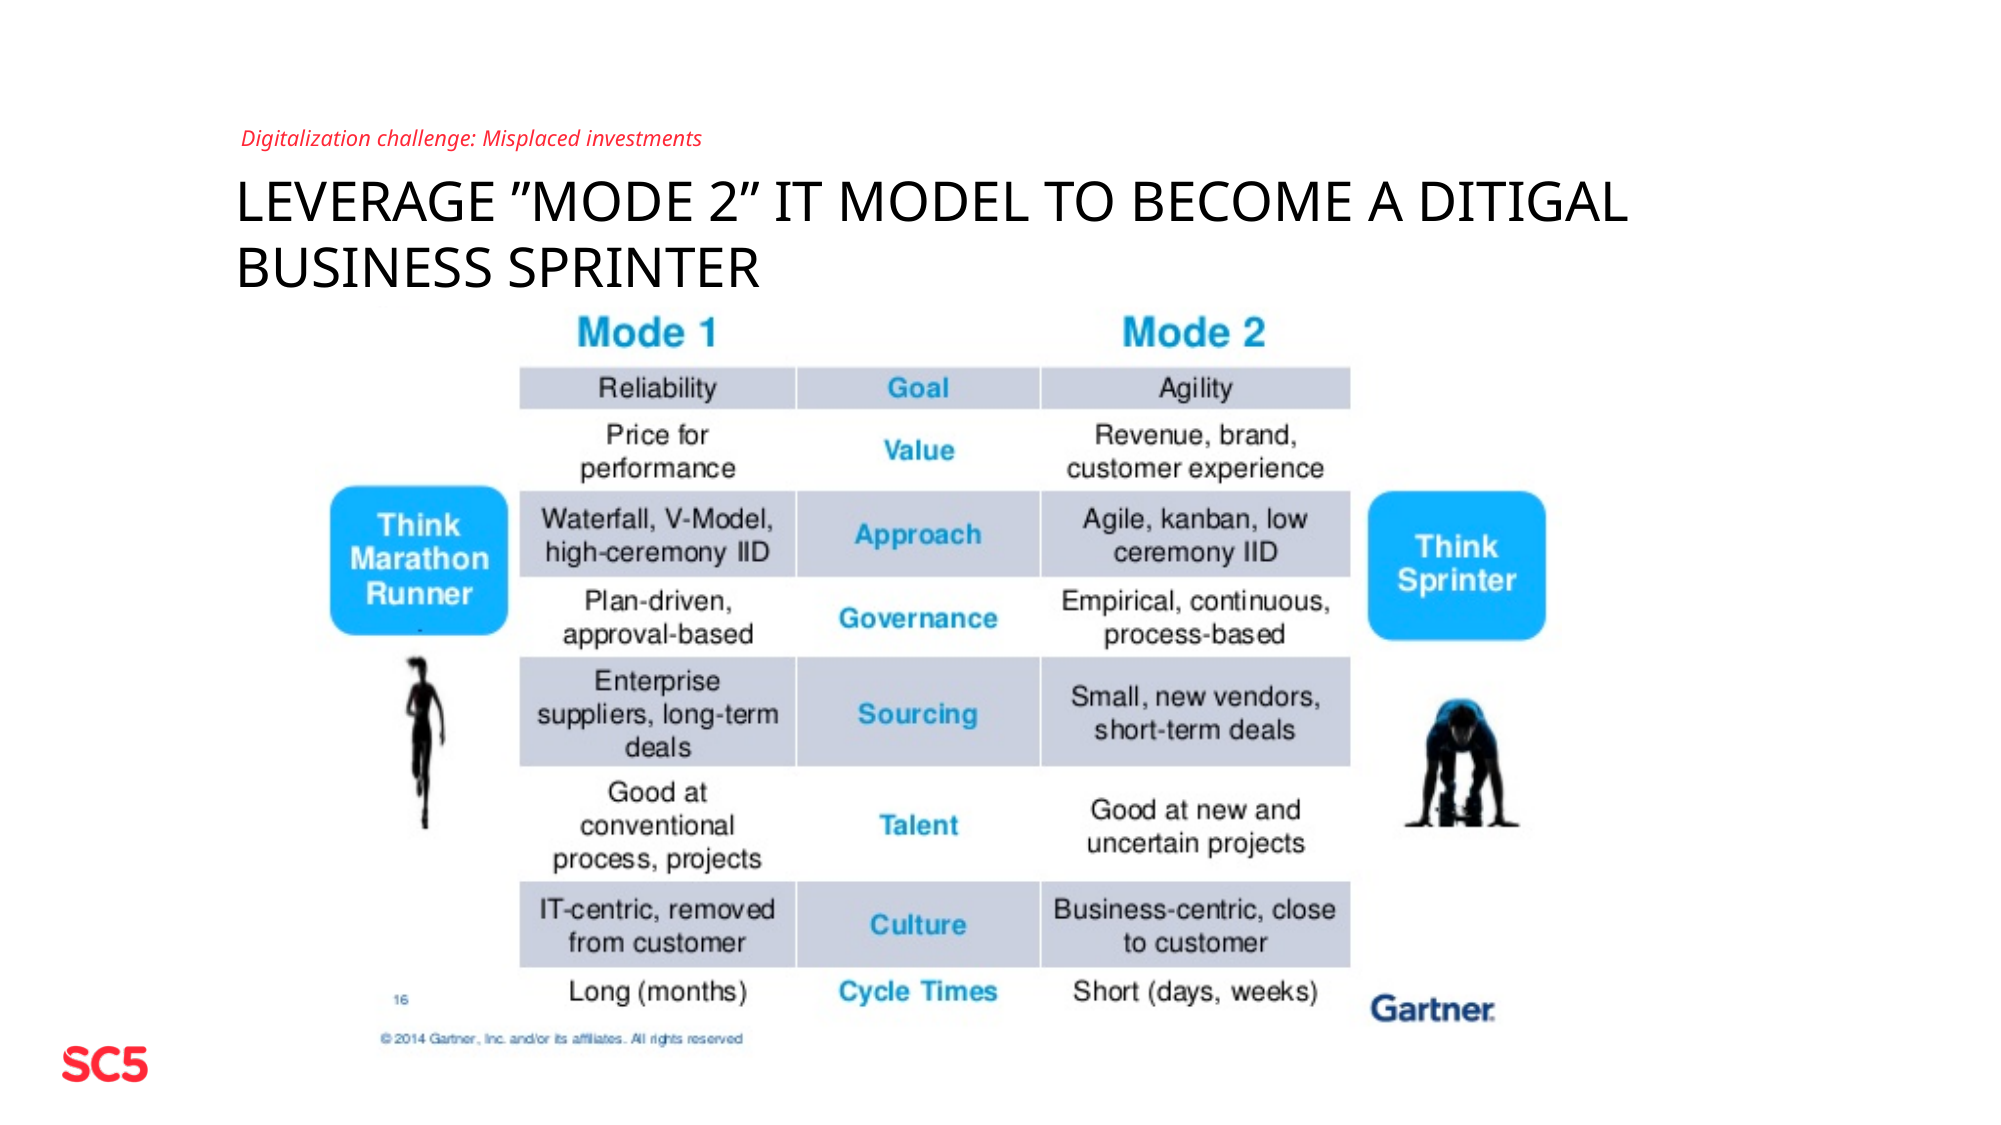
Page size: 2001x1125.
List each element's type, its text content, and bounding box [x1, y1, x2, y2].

list Digitalization challenge: Misplaced investments [225, 116, 1810, 158]
title LEVERAGE ”MODE 2” IT MODEL TO BECOME A DITIGAL BUSINESS SPRINTER [220, 158, 1805, 307]
picture [61, 1045, 149, 1083]
picture [315, 305, 1562, 1088]
